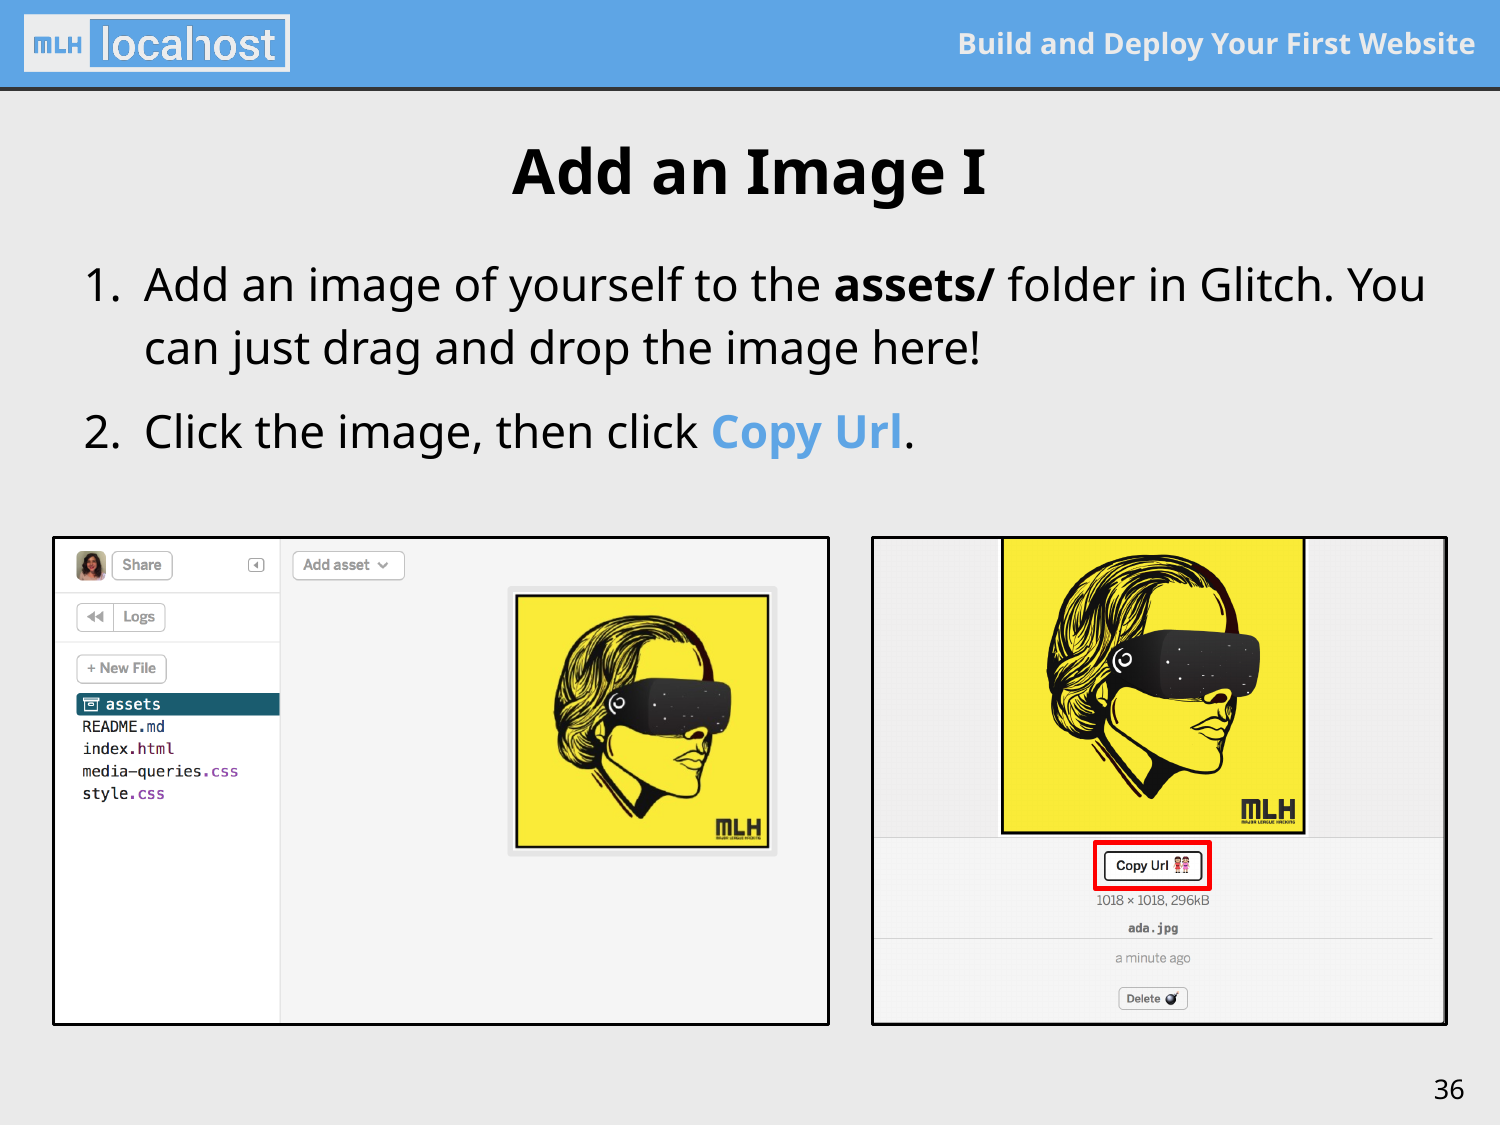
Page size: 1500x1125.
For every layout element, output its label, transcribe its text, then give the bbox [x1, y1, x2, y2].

text_box Add an image of yourself to the assets/ folder in Glitch. You can just drag and drop the image here! Click the image, then click Copy Url. [53, 233, 1446, 517]
picture [55, 538, 828, 1023]
slide_number 36 [1389, 1057, 1480, 1125]
picture [24, 14, 290, 72]
picture [873, 538, 1445, 1023]
title Add an Image I [47, 106, 1453, 233]
